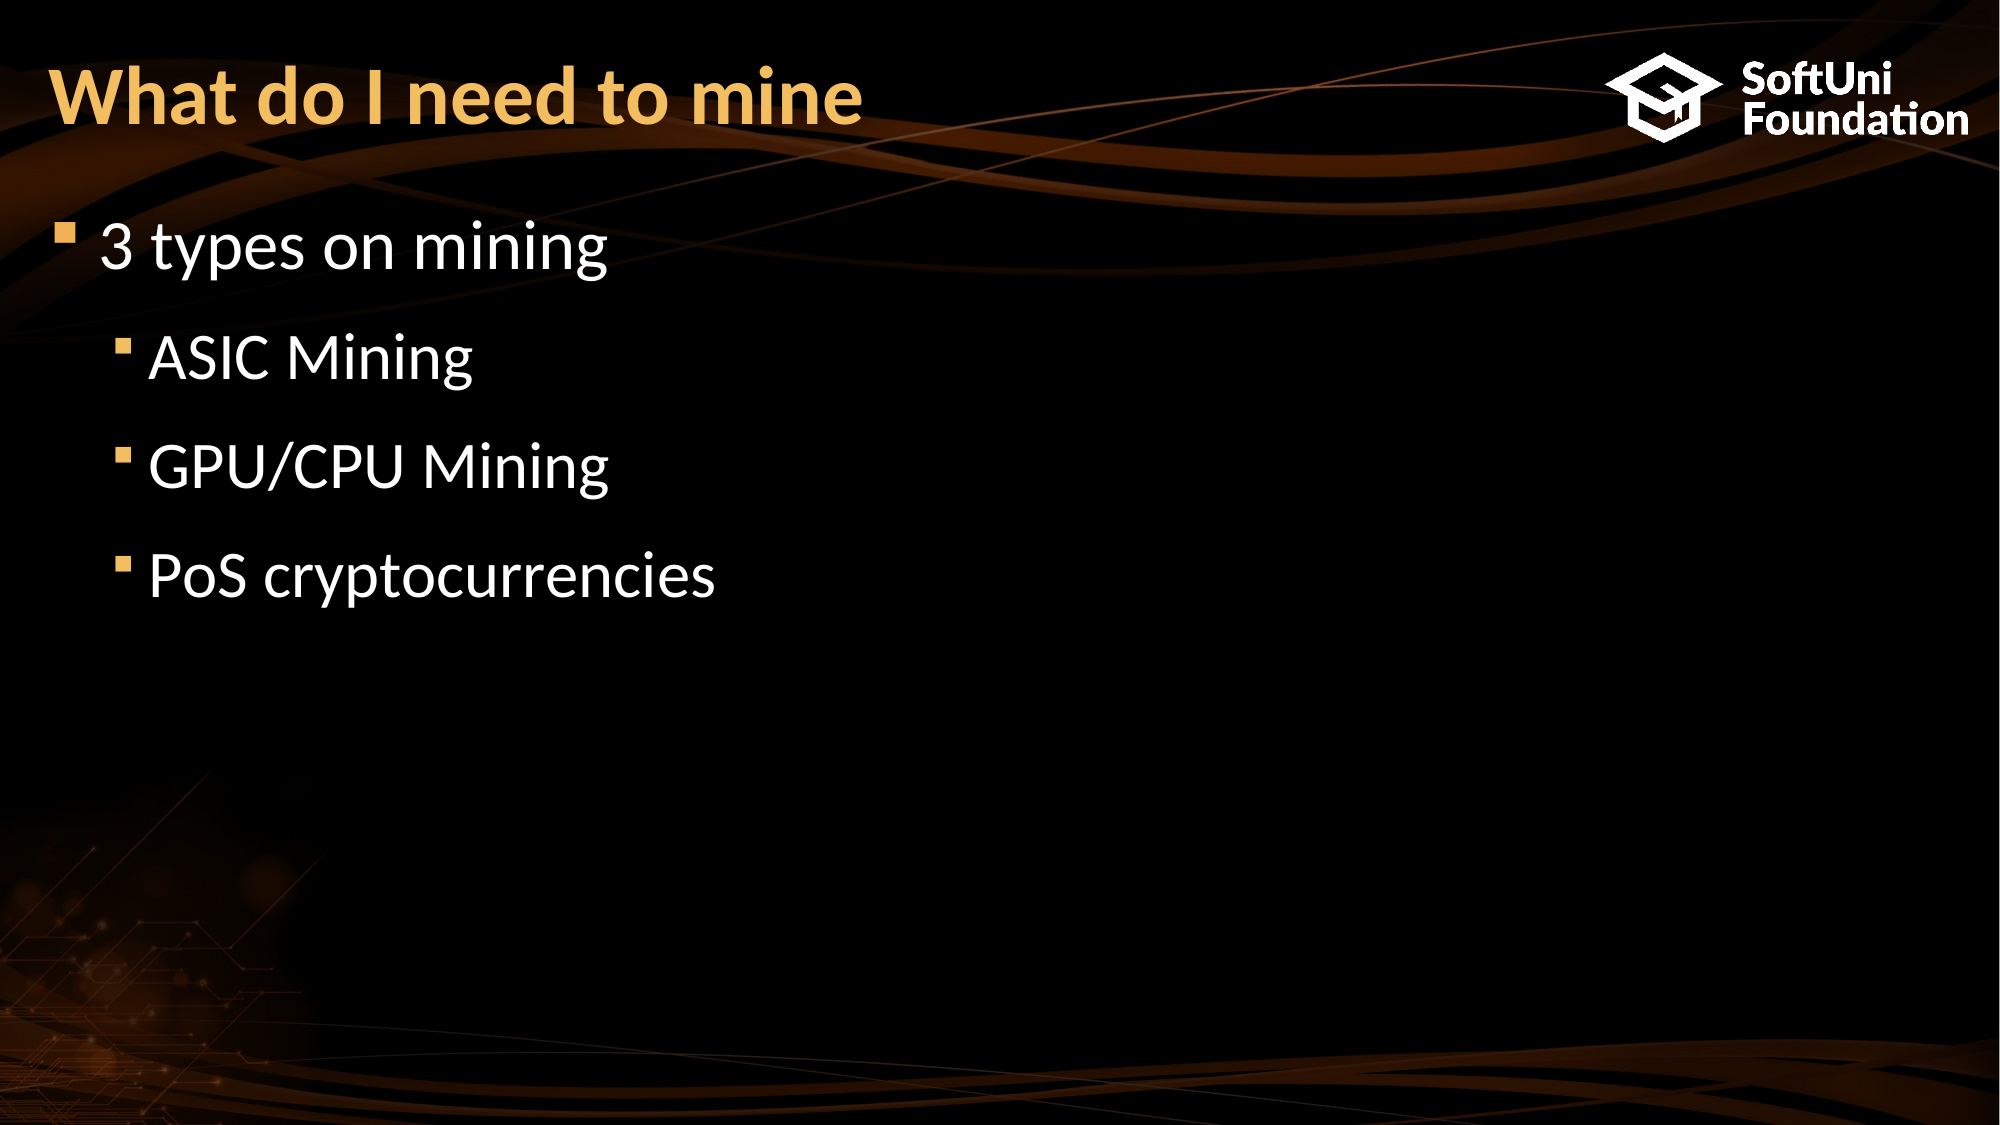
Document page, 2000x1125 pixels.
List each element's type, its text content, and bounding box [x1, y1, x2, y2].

list 3 types on mining ASIC Mining GPU/CPU Mining PoS cryptocurrencies [31, 188, 1968, 1103]
title What do I need to mine [30, 6, 1602, 189]
picture [0, 0, 2000, 1125]
